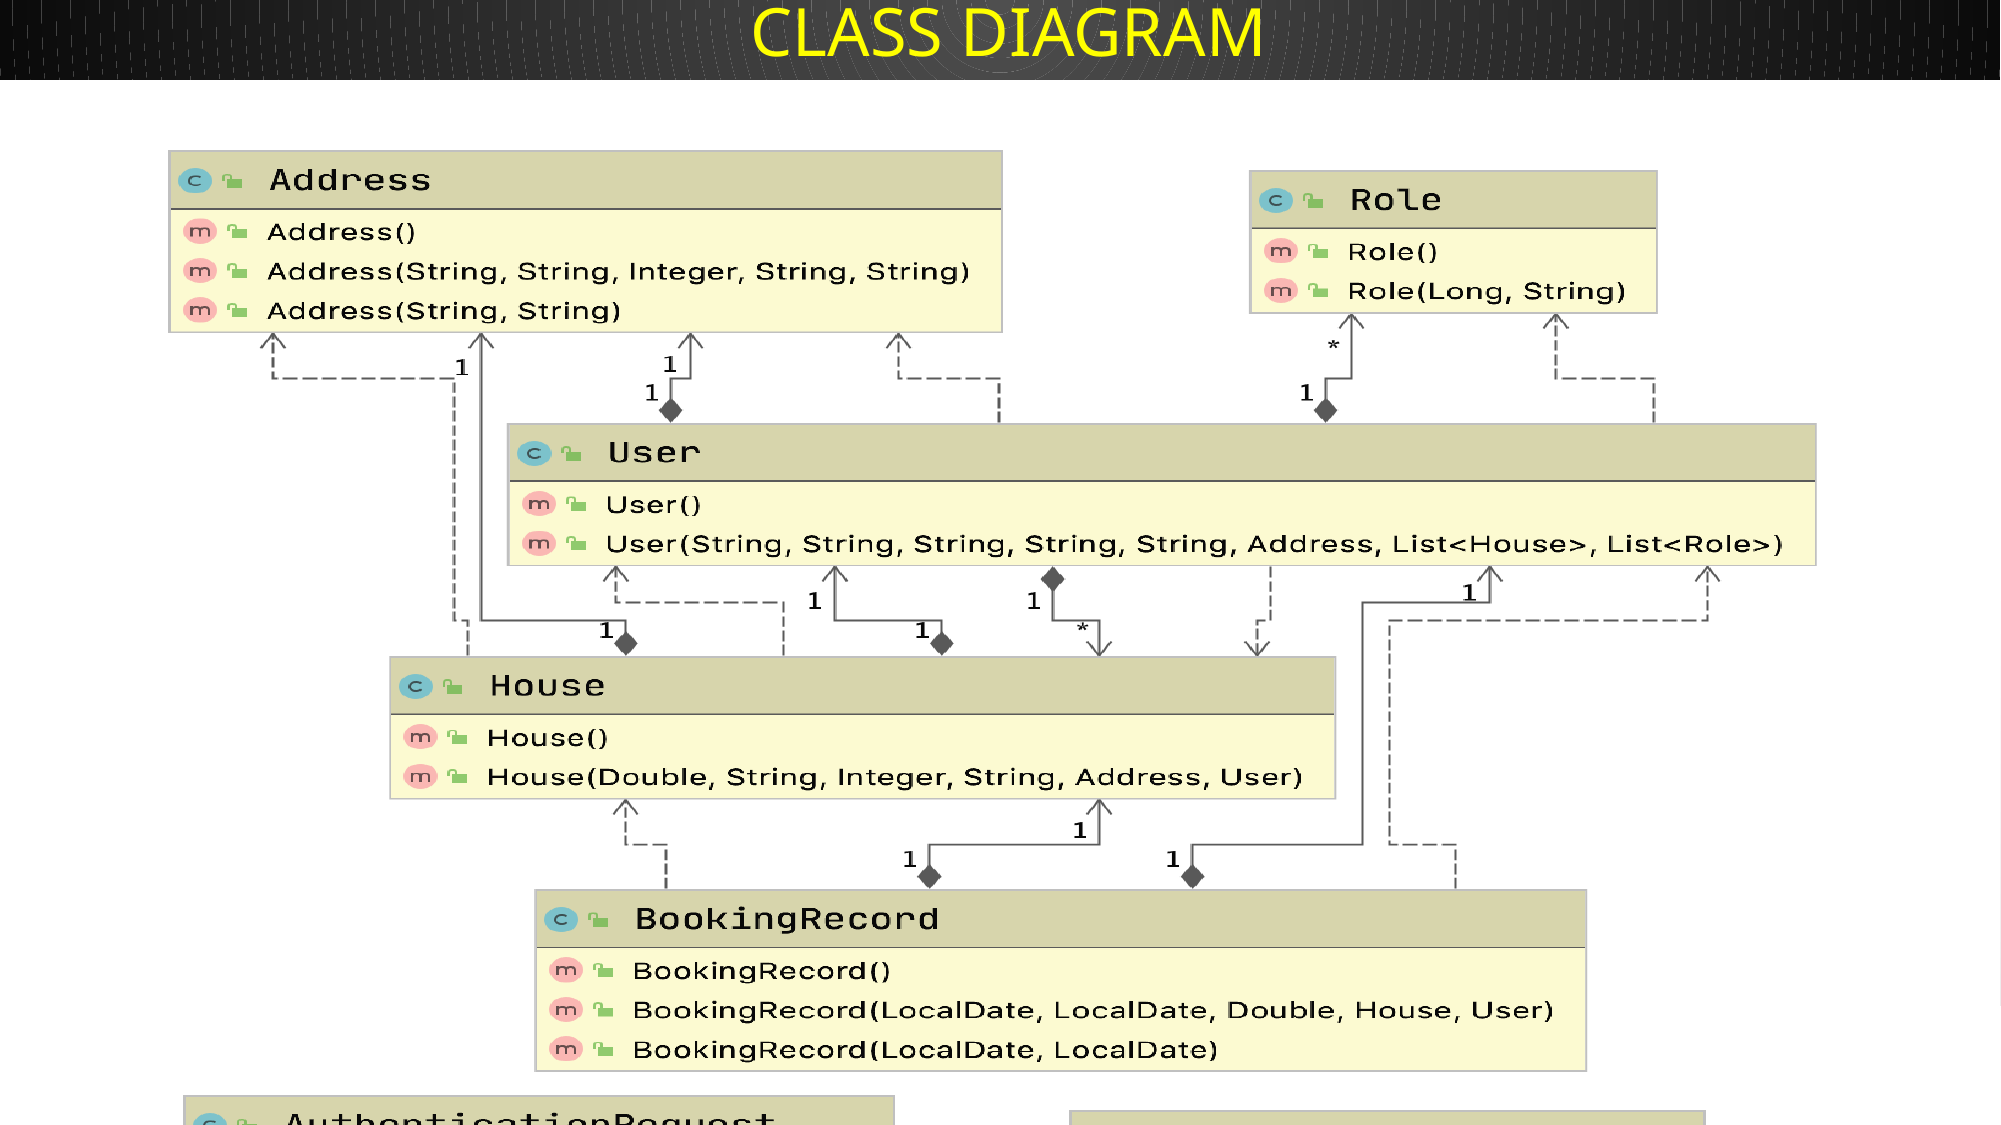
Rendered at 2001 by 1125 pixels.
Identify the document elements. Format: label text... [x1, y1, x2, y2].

title Class diagram [0, 0, 2000, 80]
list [0, 80, 2000, 1125]
